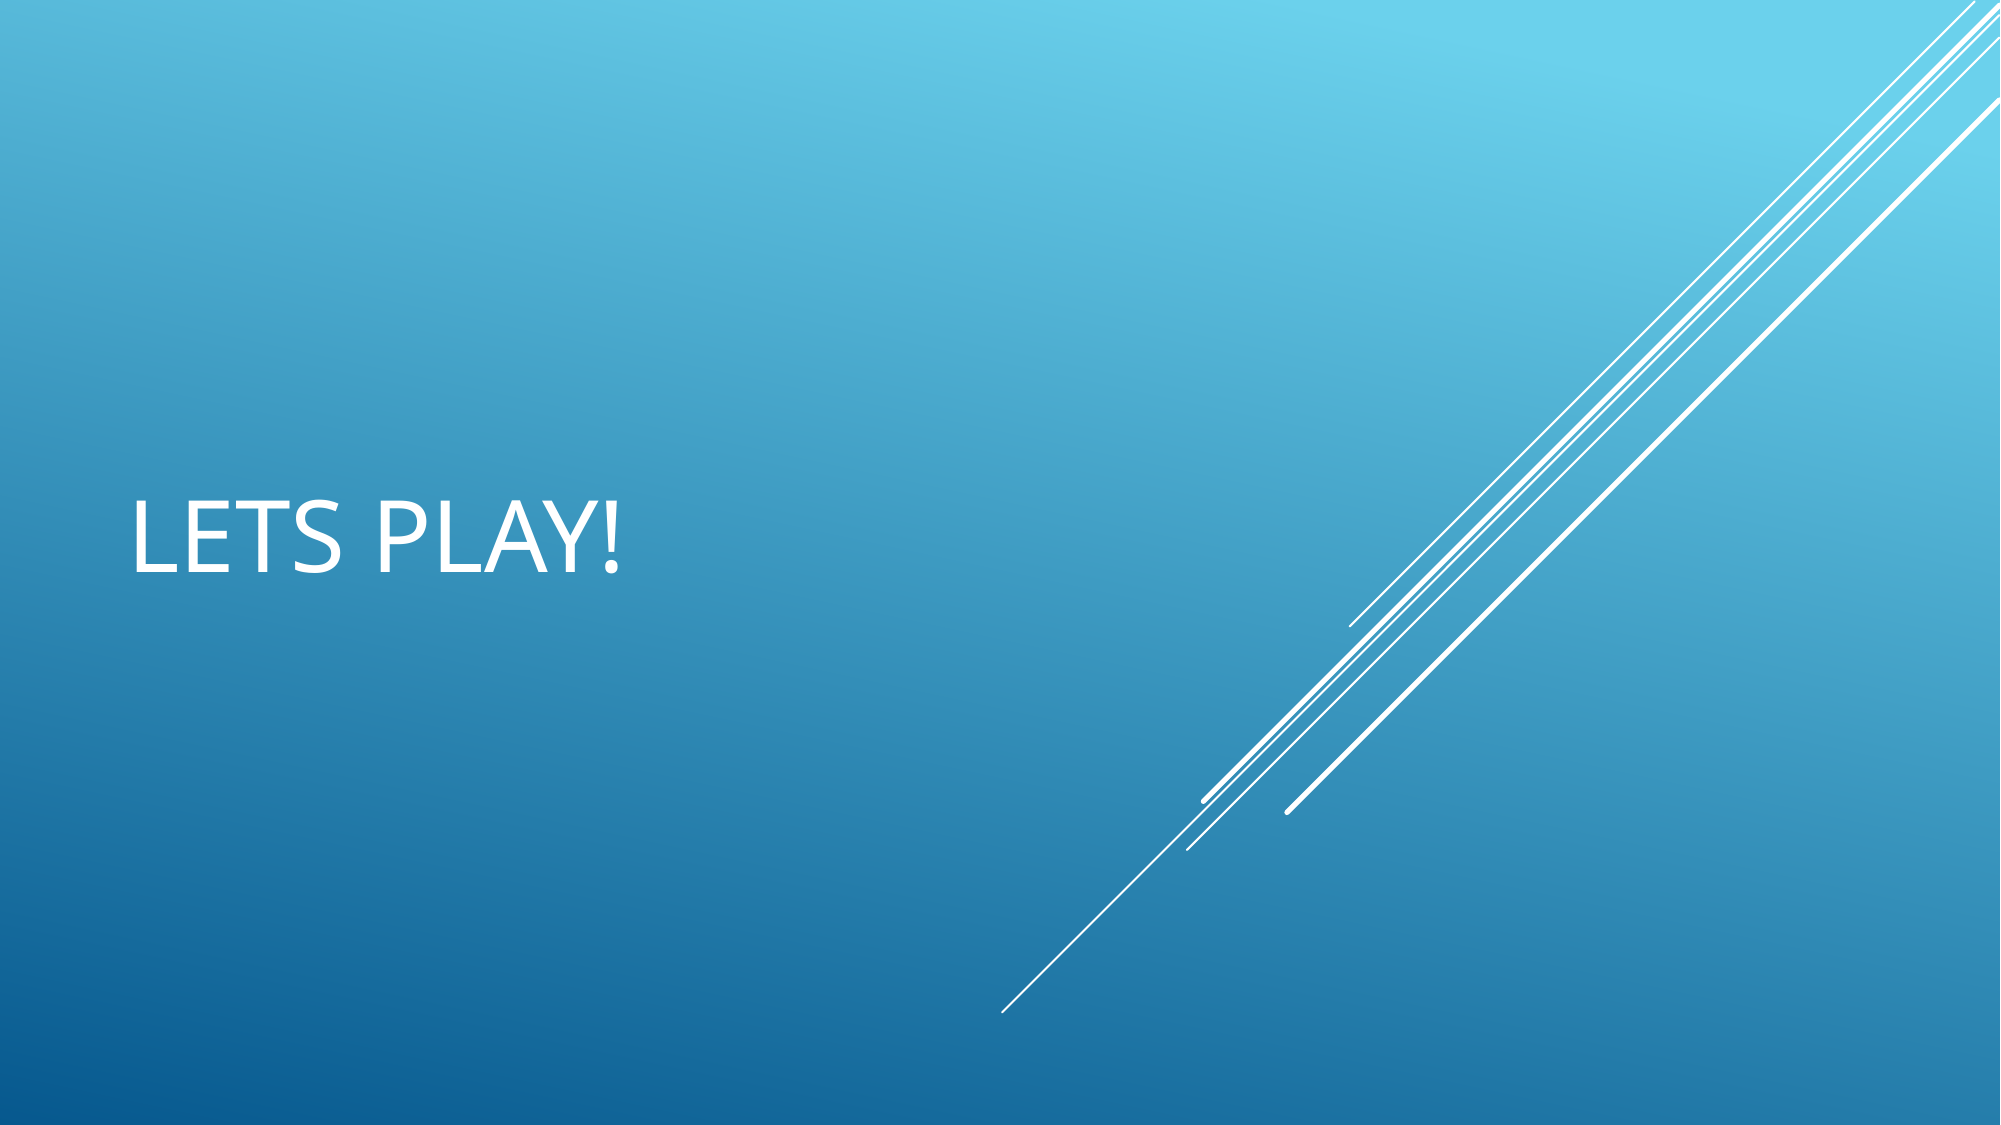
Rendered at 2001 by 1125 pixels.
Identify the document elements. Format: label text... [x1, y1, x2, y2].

title Lets Play! [112, 112, 1425, 600]
